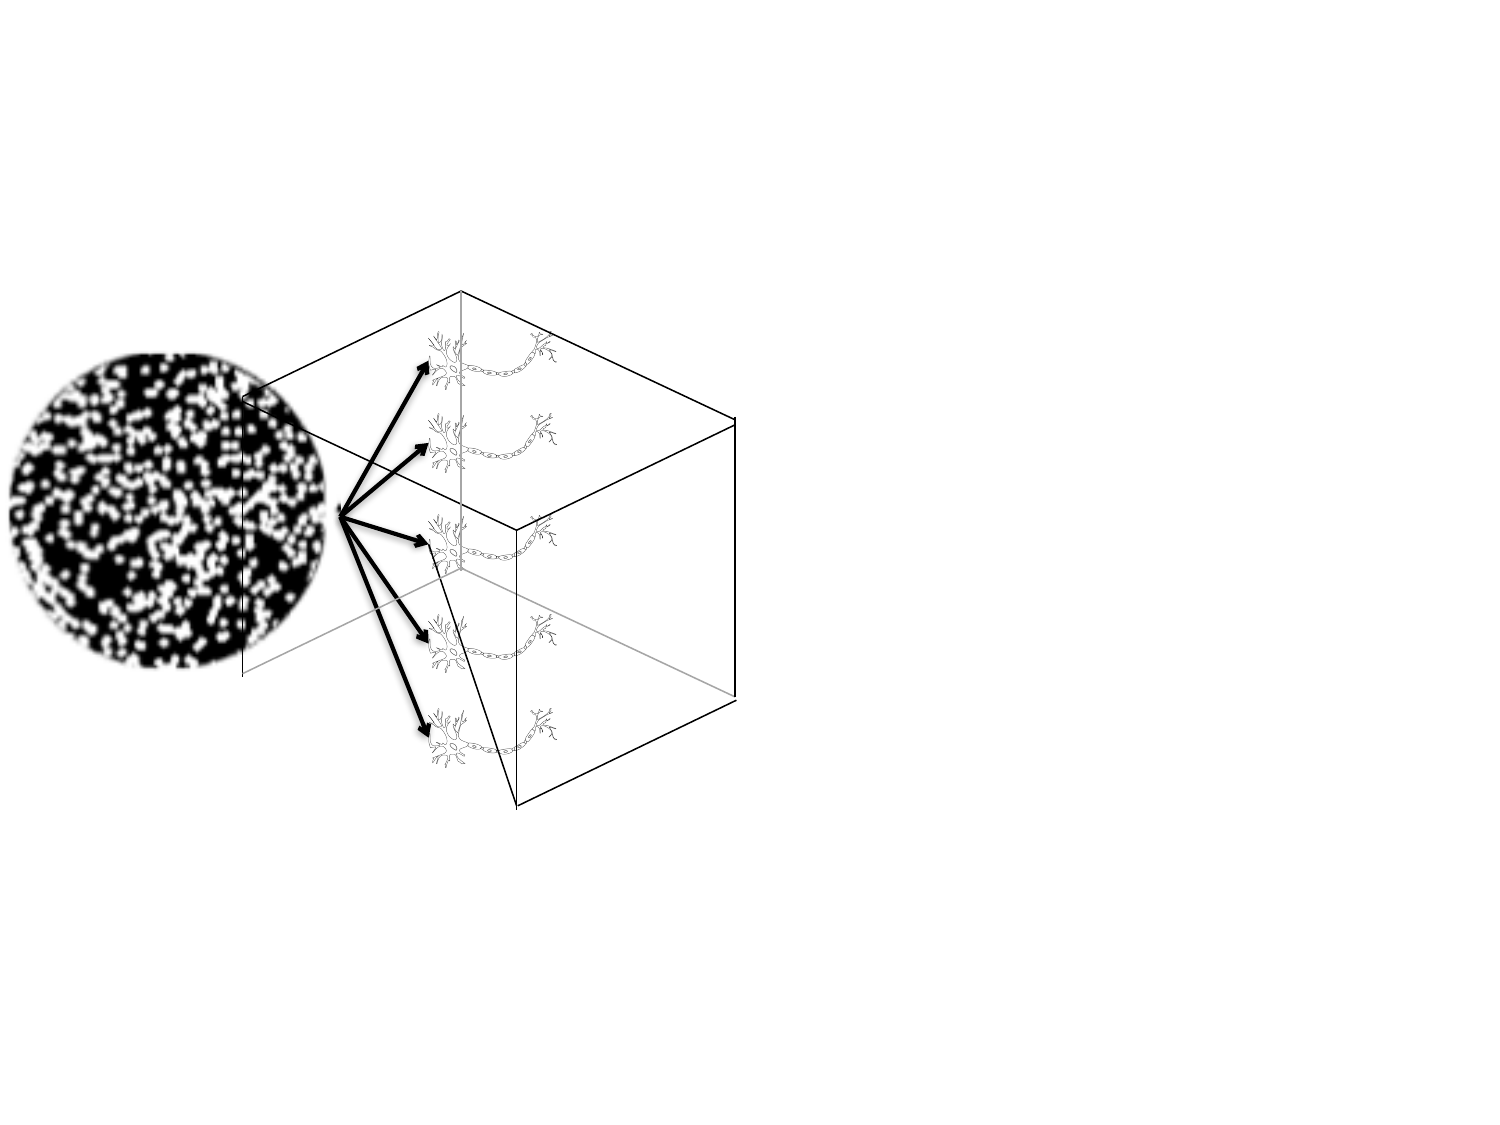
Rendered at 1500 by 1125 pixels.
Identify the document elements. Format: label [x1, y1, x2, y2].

picture [1, 291, 242, 730]
text_box [242, 290, 737, 811]
